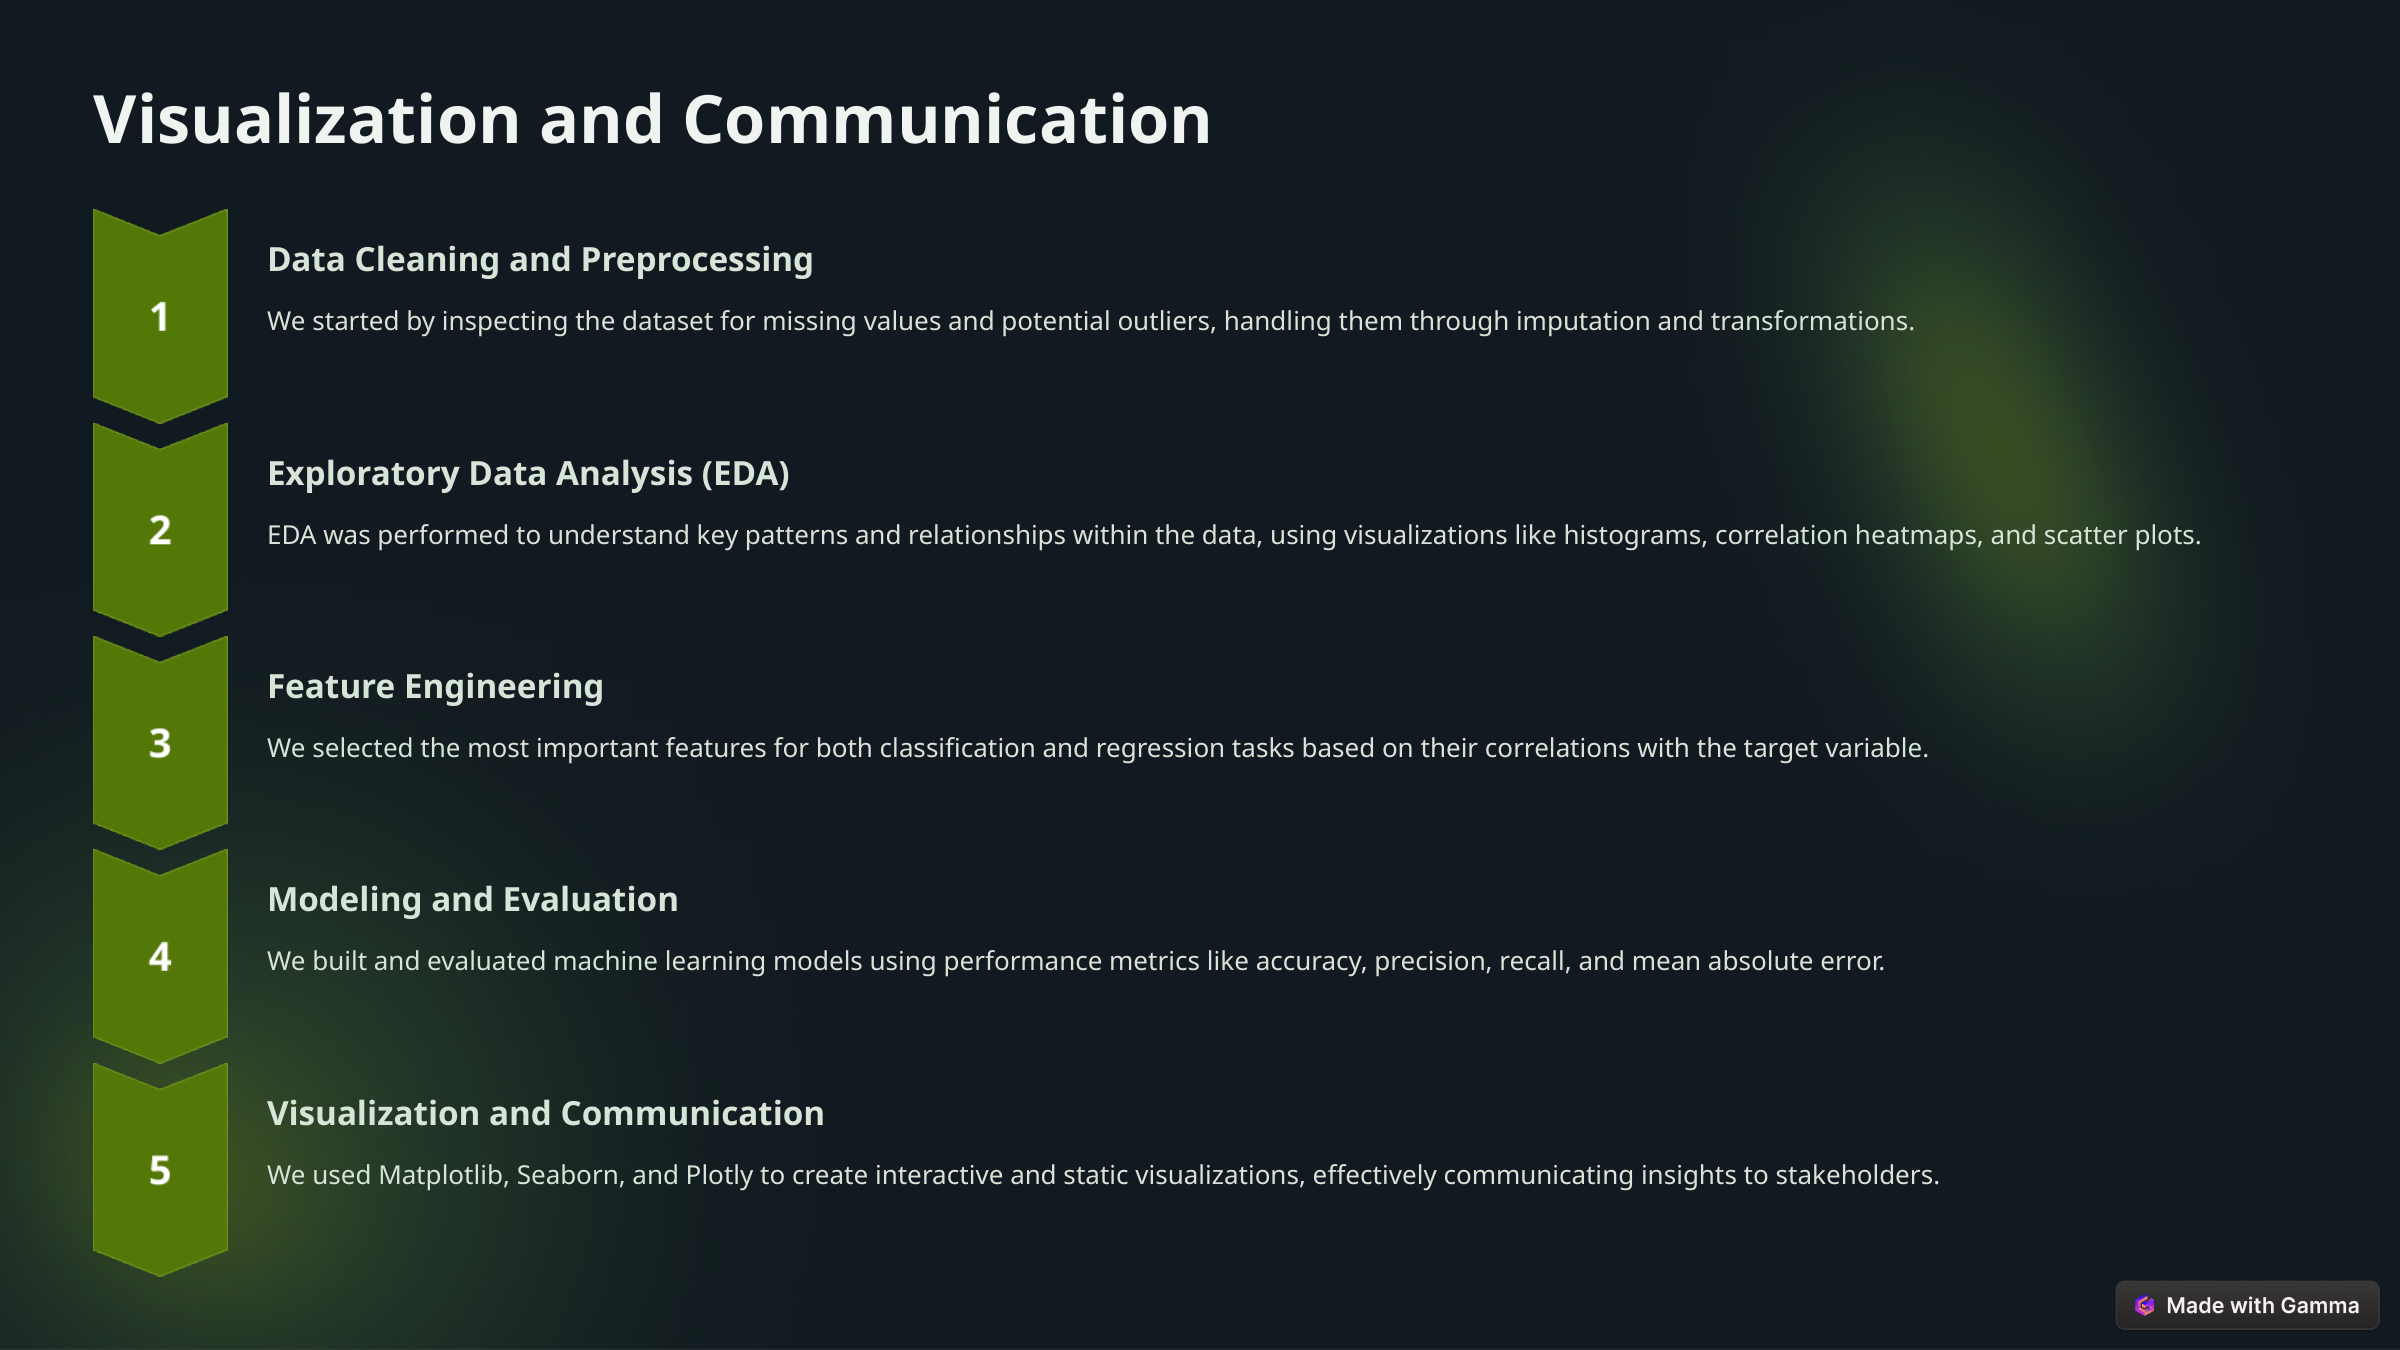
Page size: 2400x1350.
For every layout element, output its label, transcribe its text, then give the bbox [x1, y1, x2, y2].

text_box Feature Engineering [267, 663, 799, 705]
text_box EDA was performed to understand key patterns and relationships within the data, using visualizations like histograms, correlation heatmaps, and scatter plots. [267, 507, 2306, 551]
text_box We started by inspecting the dataset for missing values and potential outliers, handling them through imputation and transformations. [267, 294, 2306, 337]
text_box Data Cleaning and Preprocessing [267, 236, 1153, 279]
text_box Visualization and Communication [267, 1089, 1166, 1132]
text_box Exploratory Data Analysis (EDA) [267, 449, 1107, 492]
text_box Visualization and Communication [93, 73, 1891, 157]
picture [2106, 1271, 2389, 1339]
text_box We selected the most important features for both classification and regression tasks based on their correlations with the target variable. [267, 720, 2306, 764]
text_box Modeling and Evaluation [267, 876, 923, 919]
picture [93, 209, 228, 1277]
text_box We built and evaluated machine learning models using performance metrics like accuracy, precision, recall, and mean absolute error. [267, 934, 2306, 977]
text_box We used Matplotlib, Seaborn, and Plotly to create interactive and static visualizations, effectively communicating insights to stakeholders. [267, 1147, 2306, 1191]
